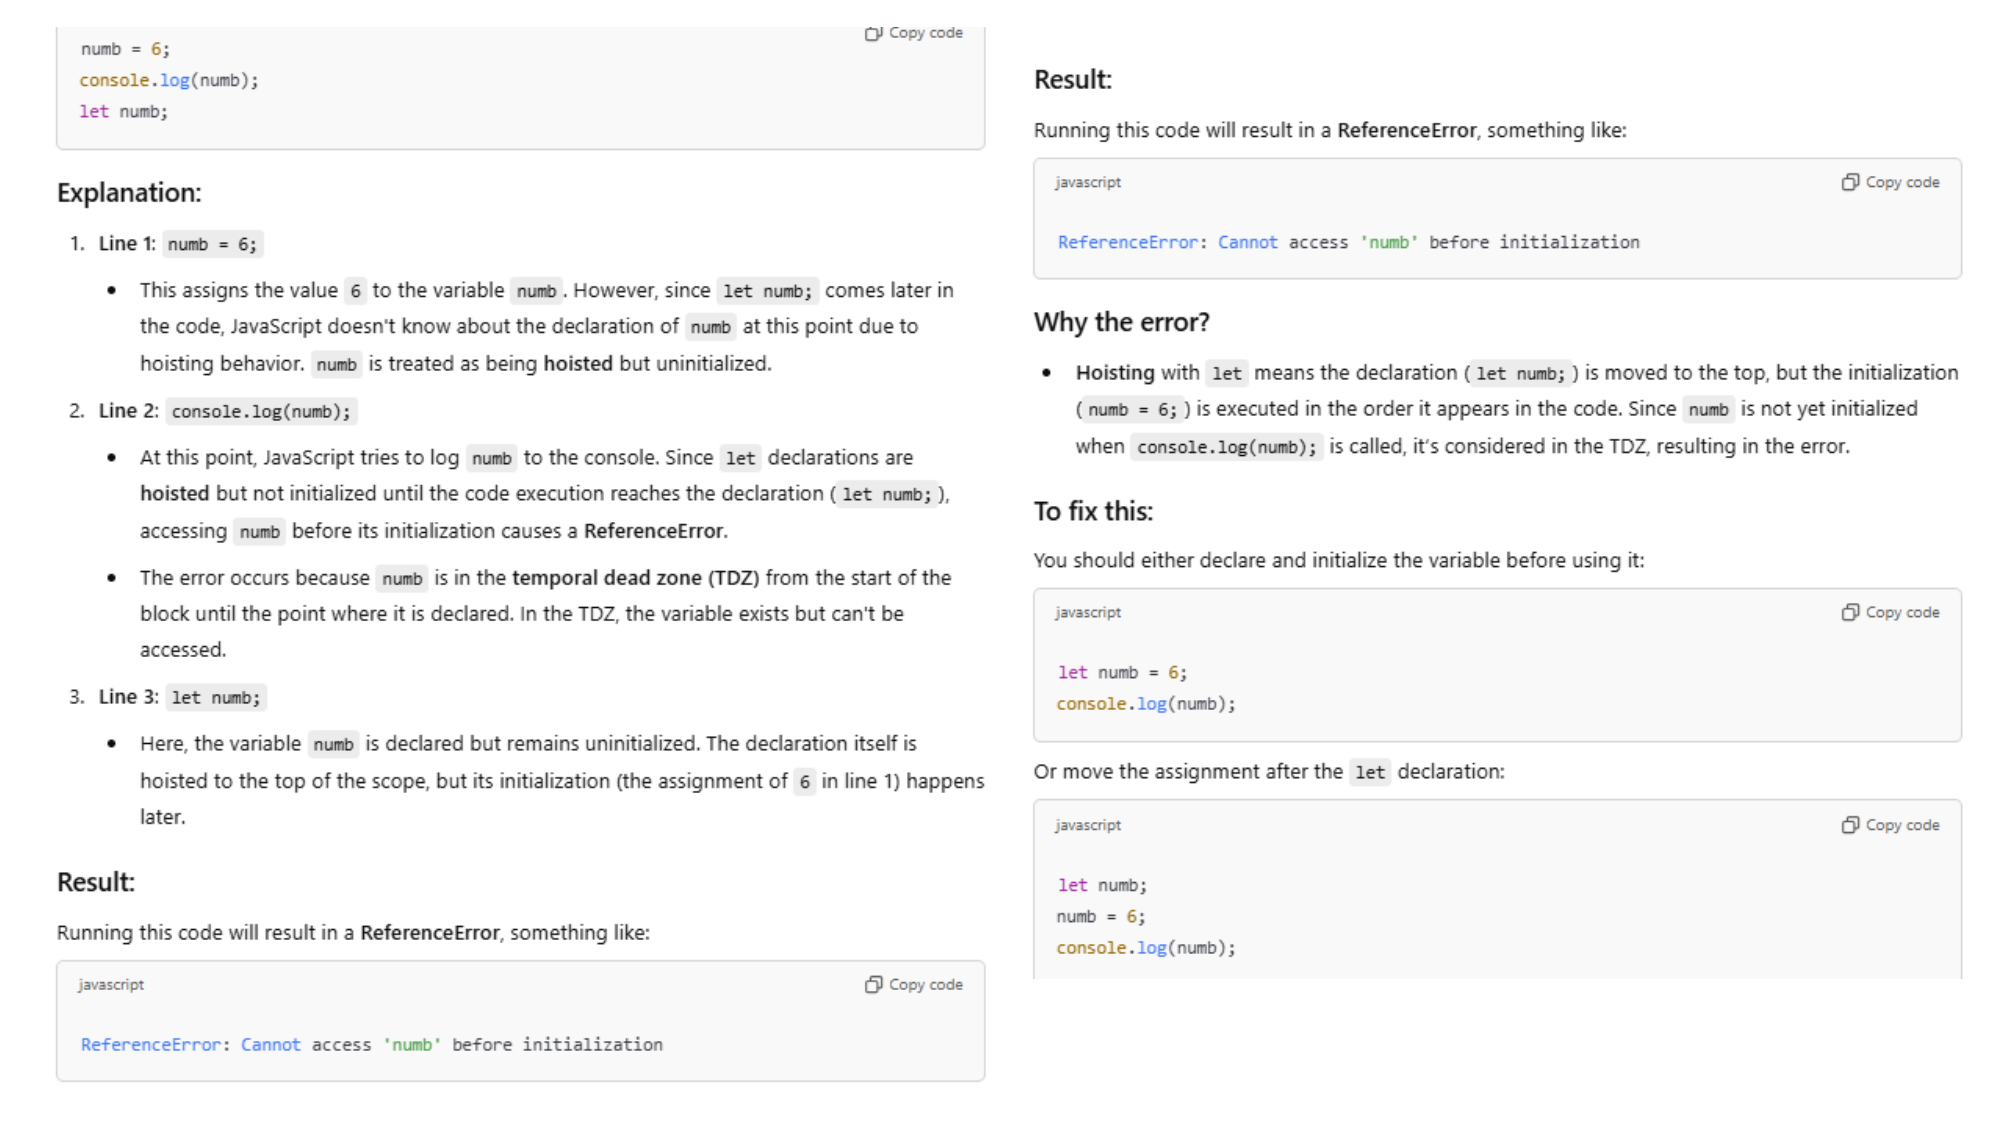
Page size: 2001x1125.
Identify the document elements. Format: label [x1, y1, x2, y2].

picture [39, 27, 1011, 1101]
picture [1024, 53, 1969, 979]
